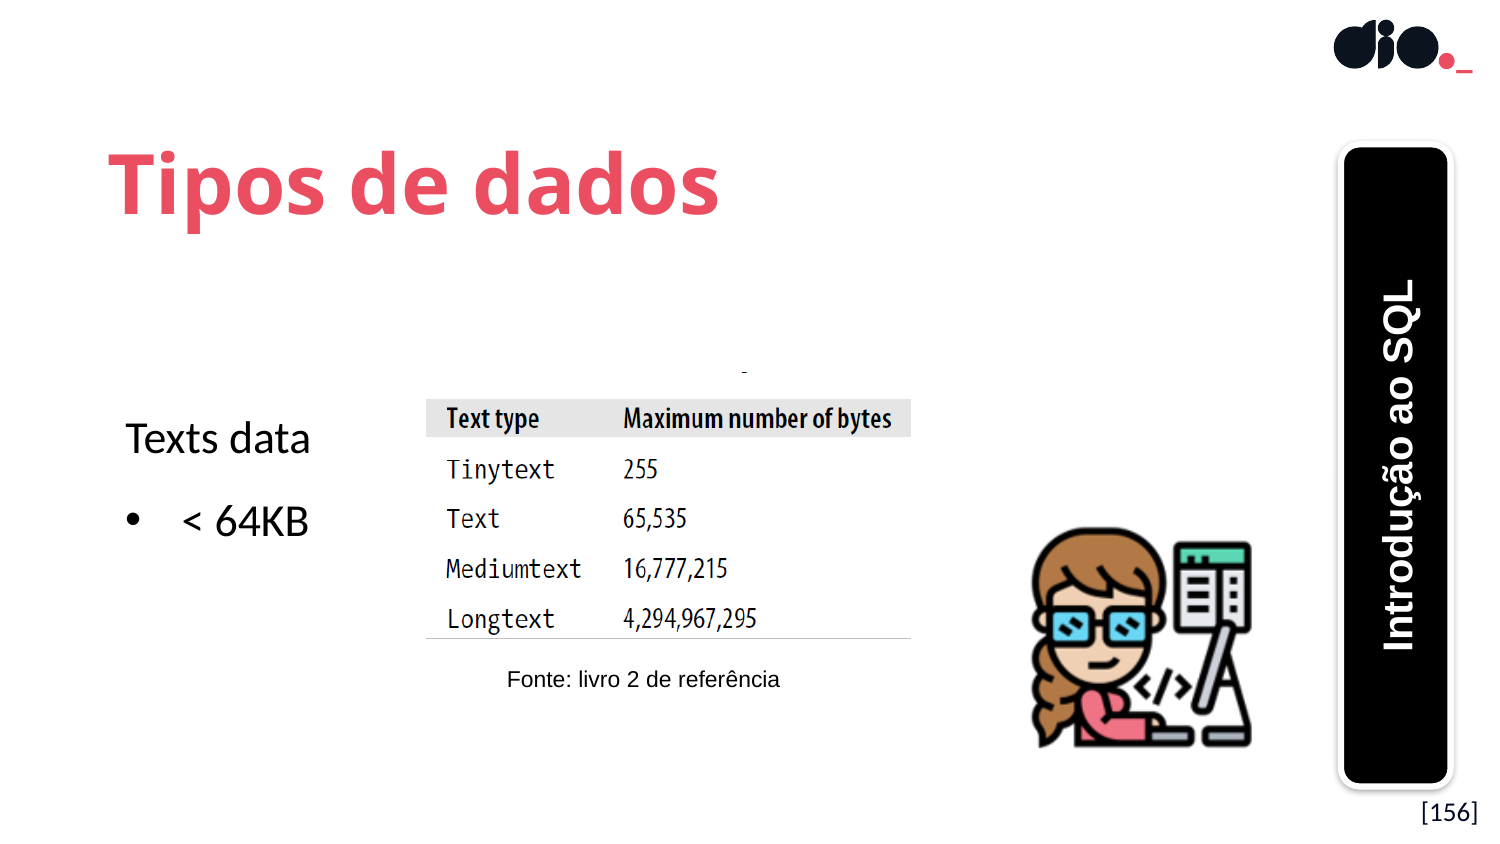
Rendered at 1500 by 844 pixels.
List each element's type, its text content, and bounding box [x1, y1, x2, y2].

text_box Tipos de dados [92, 104, 1265, 243]
text_box Introdução ao SQL [1337, 141, 1454, 790]
picture [1021, 523, 1267, 758]
picture [414, 371, 990, 656]
text_box Texts data < 64KB [110, 271, 1223, 758]
slide_number [156] [1403, 779, 1494, 844]
text_box Fonte: livro 2 de referência [491, 664, 942, 700]
picture [1333, 19, 1473, 74]
